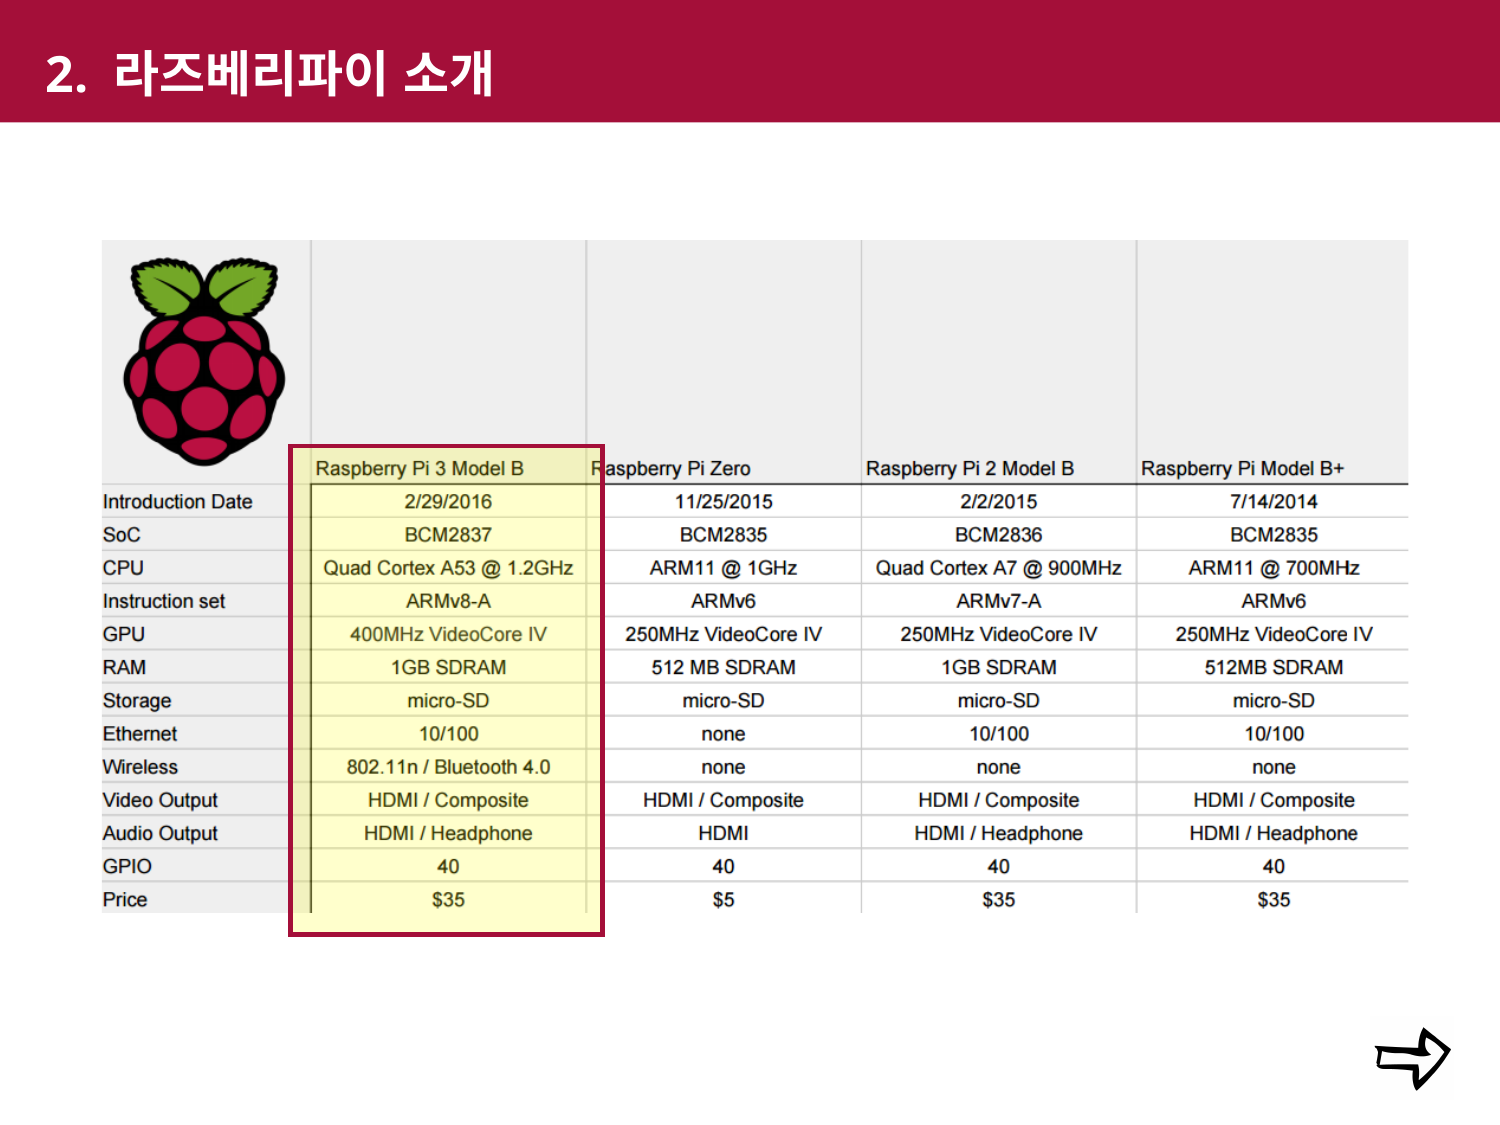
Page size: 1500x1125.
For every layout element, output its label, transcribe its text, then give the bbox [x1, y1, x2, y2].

picture [1370, 1016, 1454, 1100]
text_box 2. 라즈베리파이 소개 [30, 34, 511, 110]
text_box [0, 0, 1500, 124]
picture [101, 240, 1409, 913]
text_box [290, 913, 603, 935]
